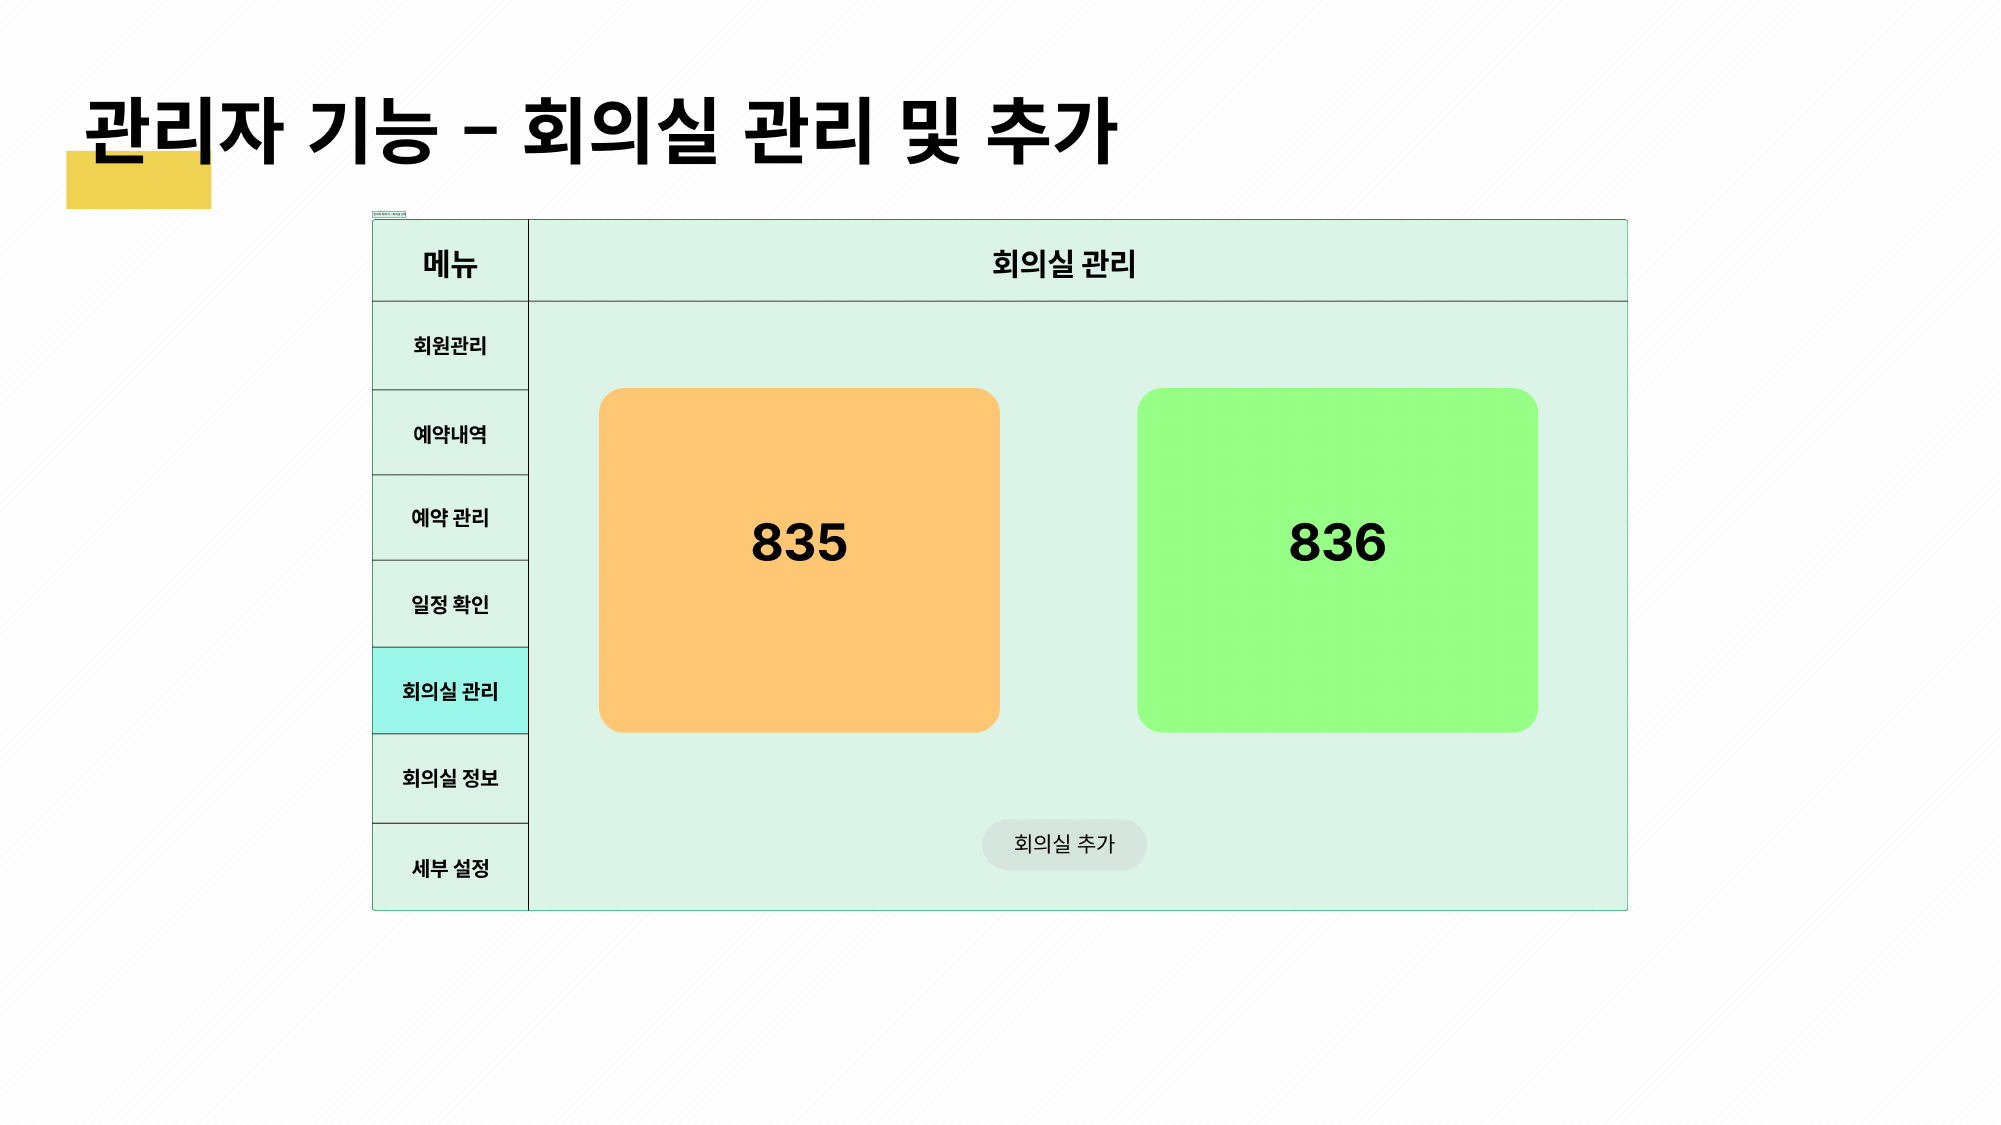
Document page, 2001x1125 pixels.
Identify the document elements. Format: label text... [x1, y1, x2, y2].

text_box [65, 150, 213, 210]
text_box 관리자 기능 – 회의실 관리 및 추가 [69, 77, 1833, 180]
picture [362, 209, 1638, 921]
